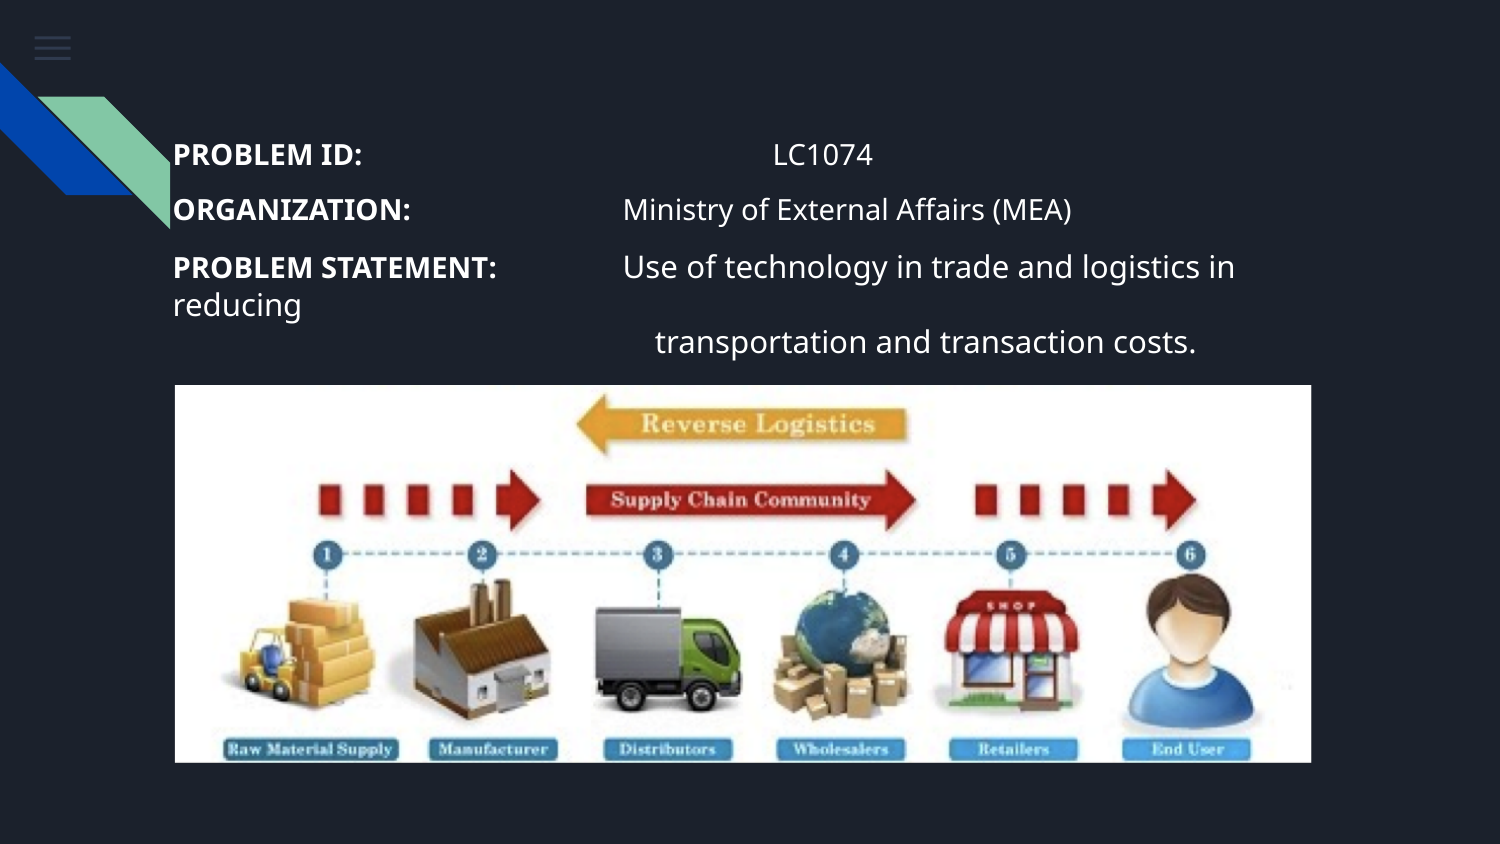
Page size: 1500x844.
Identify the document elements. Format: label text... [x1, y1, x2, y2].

picture [174, 384, 1312, 763]
text_box PROBLEM ID: LC1074 ORGANIZATION: Ministry of External Affairs (MEA) PROBLEM STATEMENT: Use of technology in trade and logistics in reducing transportation and transaction costs. [157, 120, 1375, 413]
